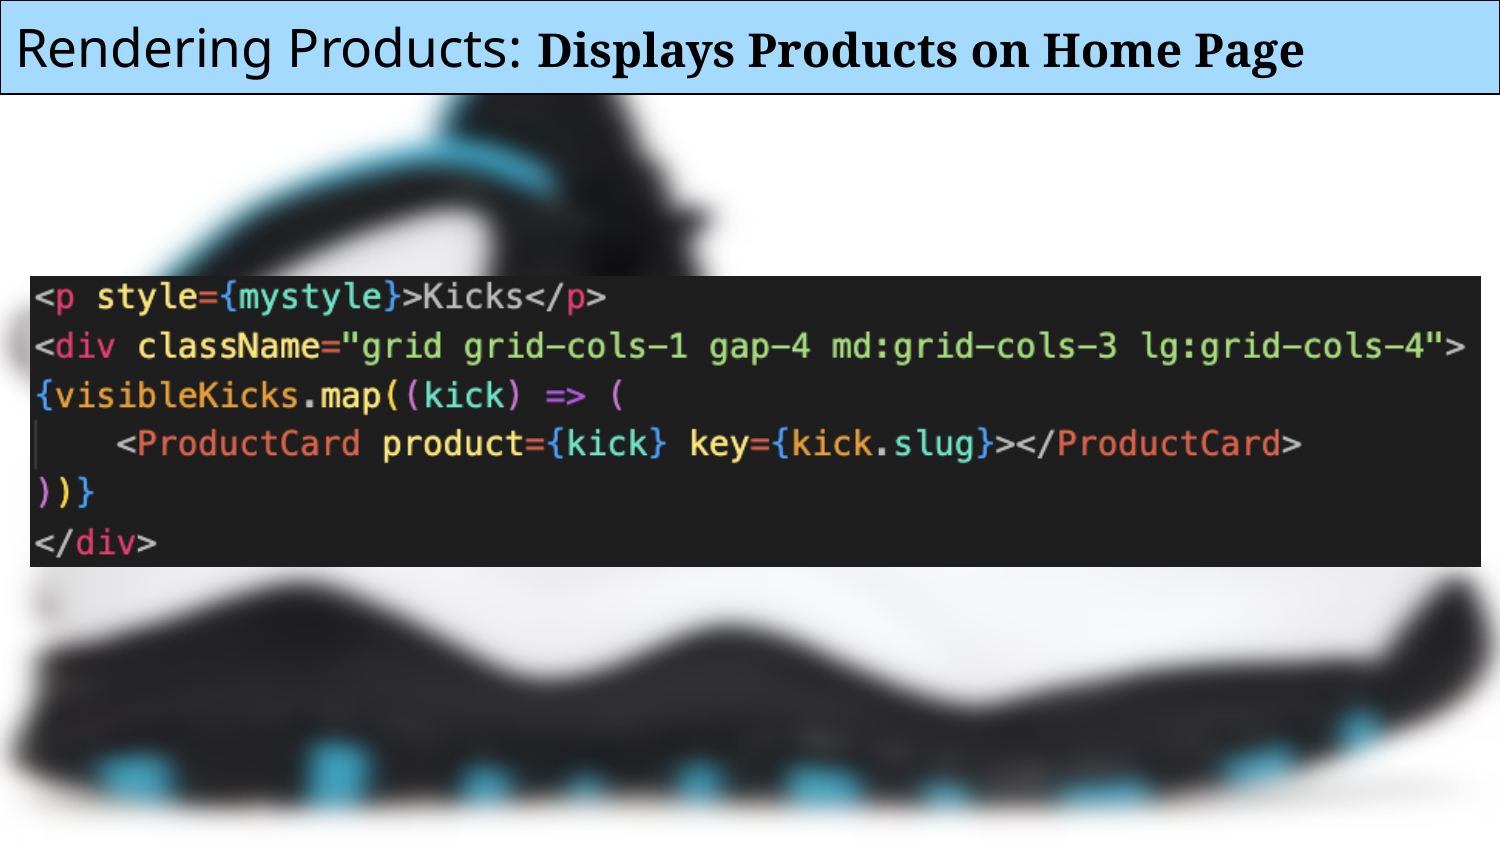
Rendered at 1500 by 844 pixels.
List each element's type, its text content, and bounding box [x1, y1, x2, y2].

picture [0, 94, 1500, 844]
title Rendering Products: Displays Products on Home Page [0, 0, 1500, 94]
